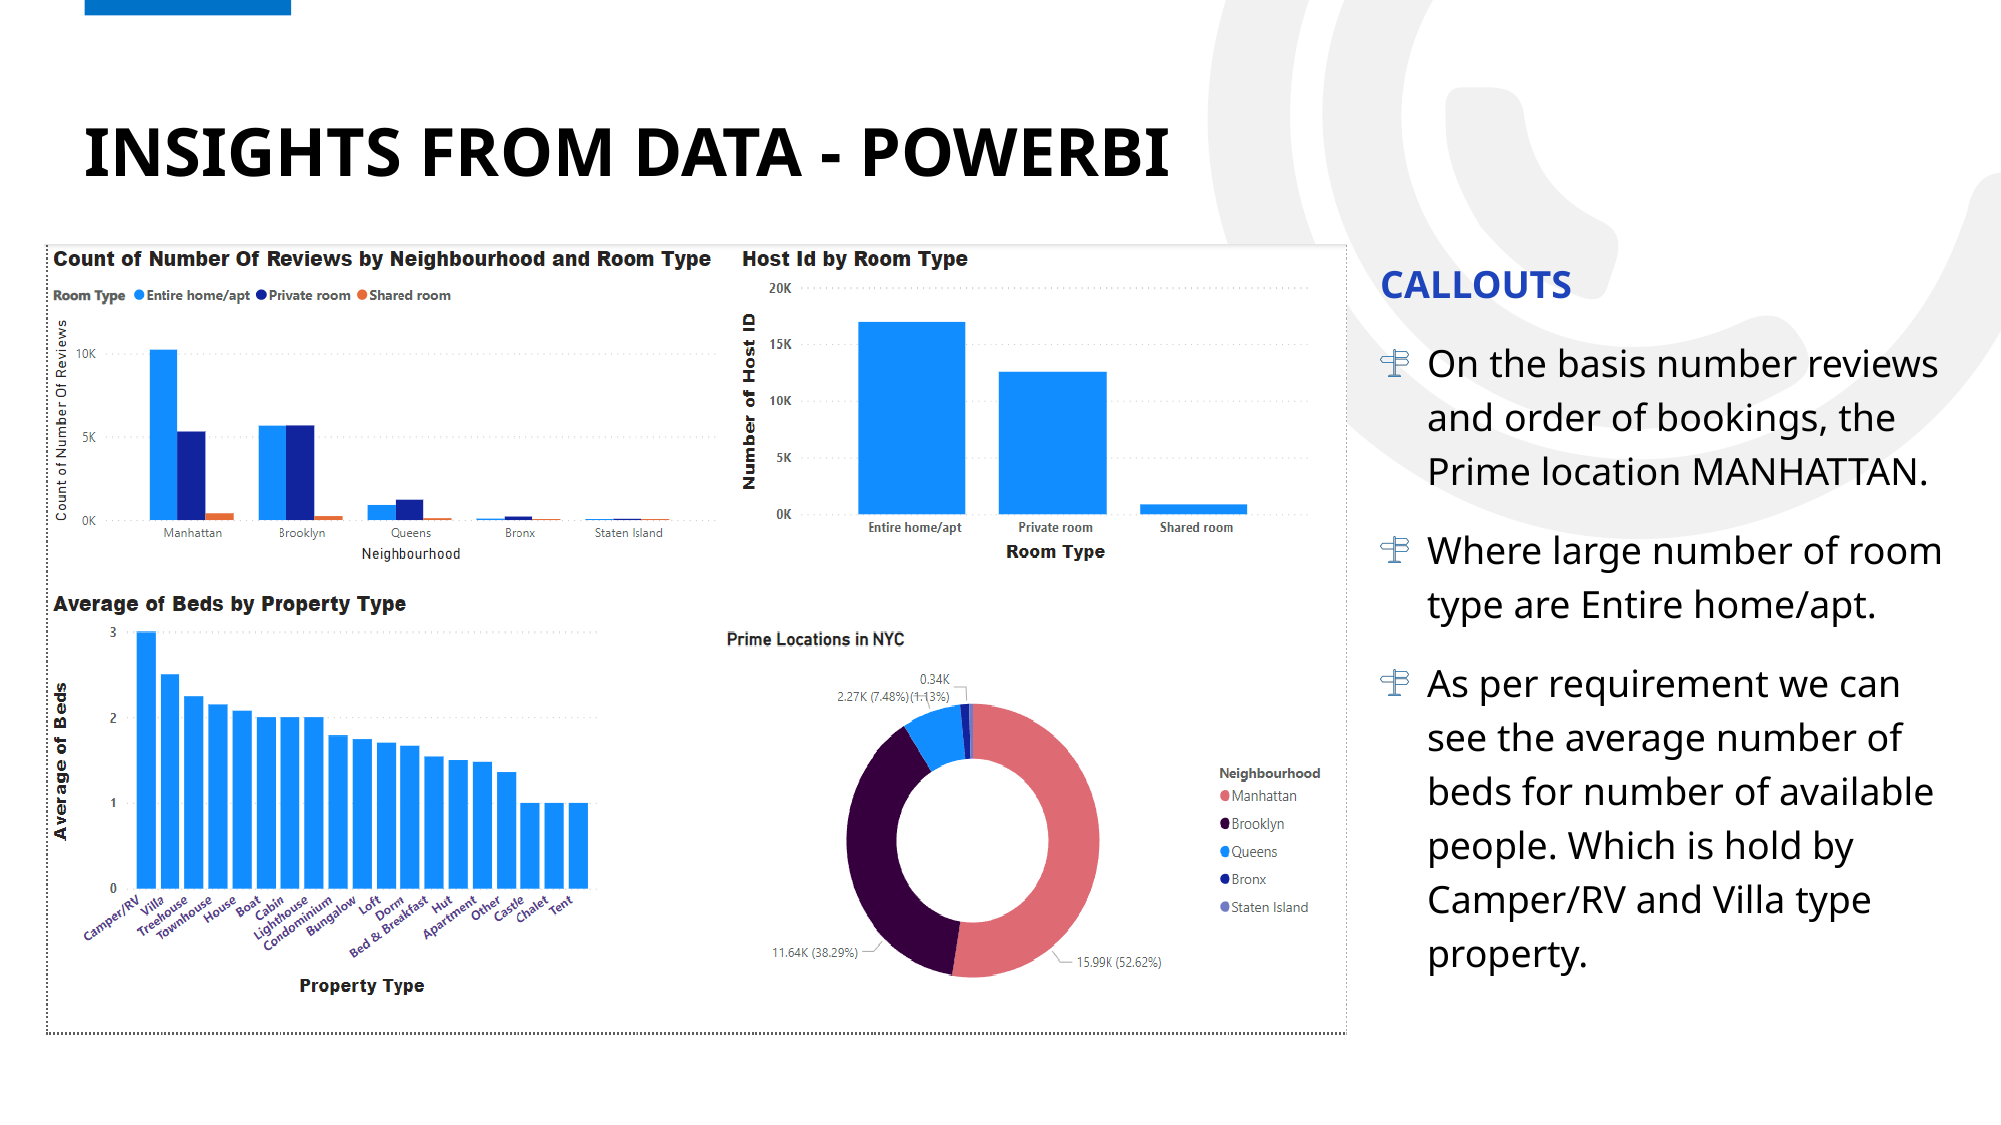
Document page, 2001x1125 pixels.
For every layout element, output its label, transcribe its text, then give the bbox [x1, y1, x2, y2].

text_box CALLOUTS On the basis number reviews and order of bookings, the Prime location MANHATTAN. Where large number of room type are Entire home/apt. As per requirement we can see the average number of beds for number of available people. Which is hold by Camper/RV and Villa type property. [1347, 244, 1987, 1009]
picture [1380, 536, 1407, 563]
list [44, 244, 1347, 1035]
picture [1380, 349, 1407, 377]
picture [1380, 669, 1407, 696]
title INSIGHTS From Data - PowerBI [84, 40, 1914, 192]
